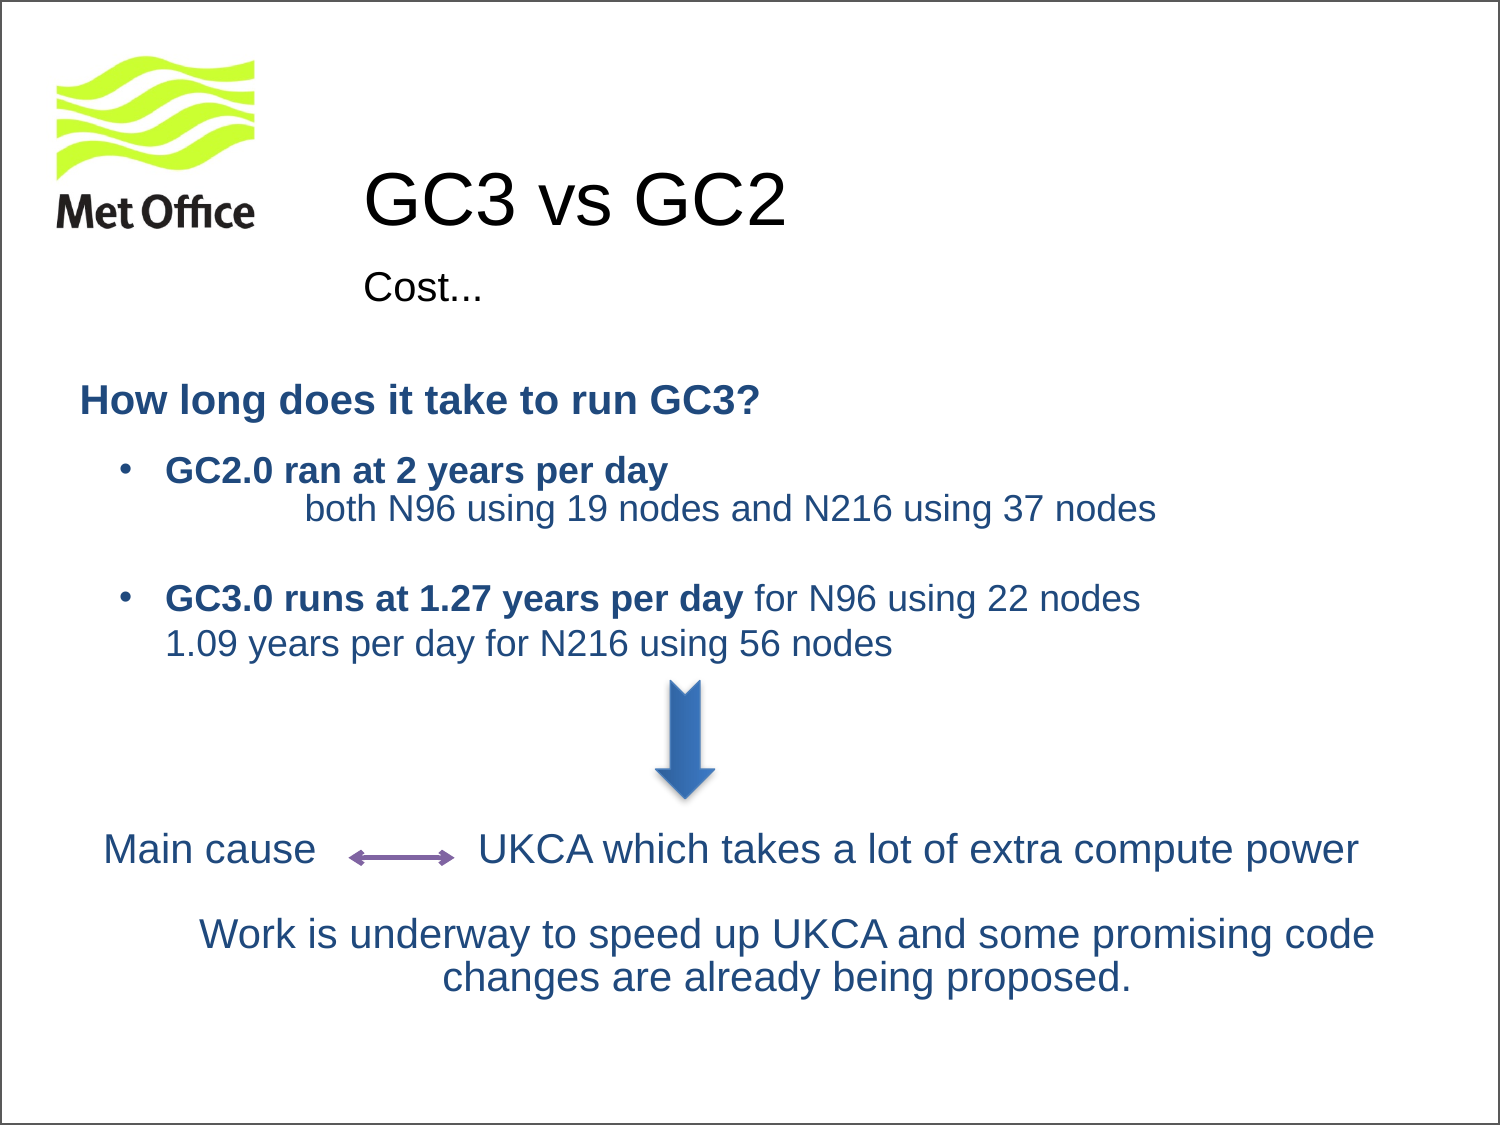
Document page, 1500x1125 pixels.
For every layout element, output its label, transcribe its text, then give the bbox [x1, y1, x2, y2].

title GC3 vs GC2 [348, 94, 1495, 249]
picture [24, 21, 287, 262]
text_box [654, 679, 716, 800]
text_box Main cause UKCA which takes a lot of extra compute power Work is underway to speed up UKCA and some promising code changes are already being proposed. [88, 822, 1412, 1050]
subtitle Cost... [348, 252, 1495, 336]
text_box How long does it take to run GC3? GC2.0 ran at 2 years per day both N96 using 19 nodes and N216 using 37 nodes GC3.0 runs at 1.27 years per day for N96 using 22 nodes 1.09 years per day for N216 using 56 nodes [64, 373, 1459, 714]
